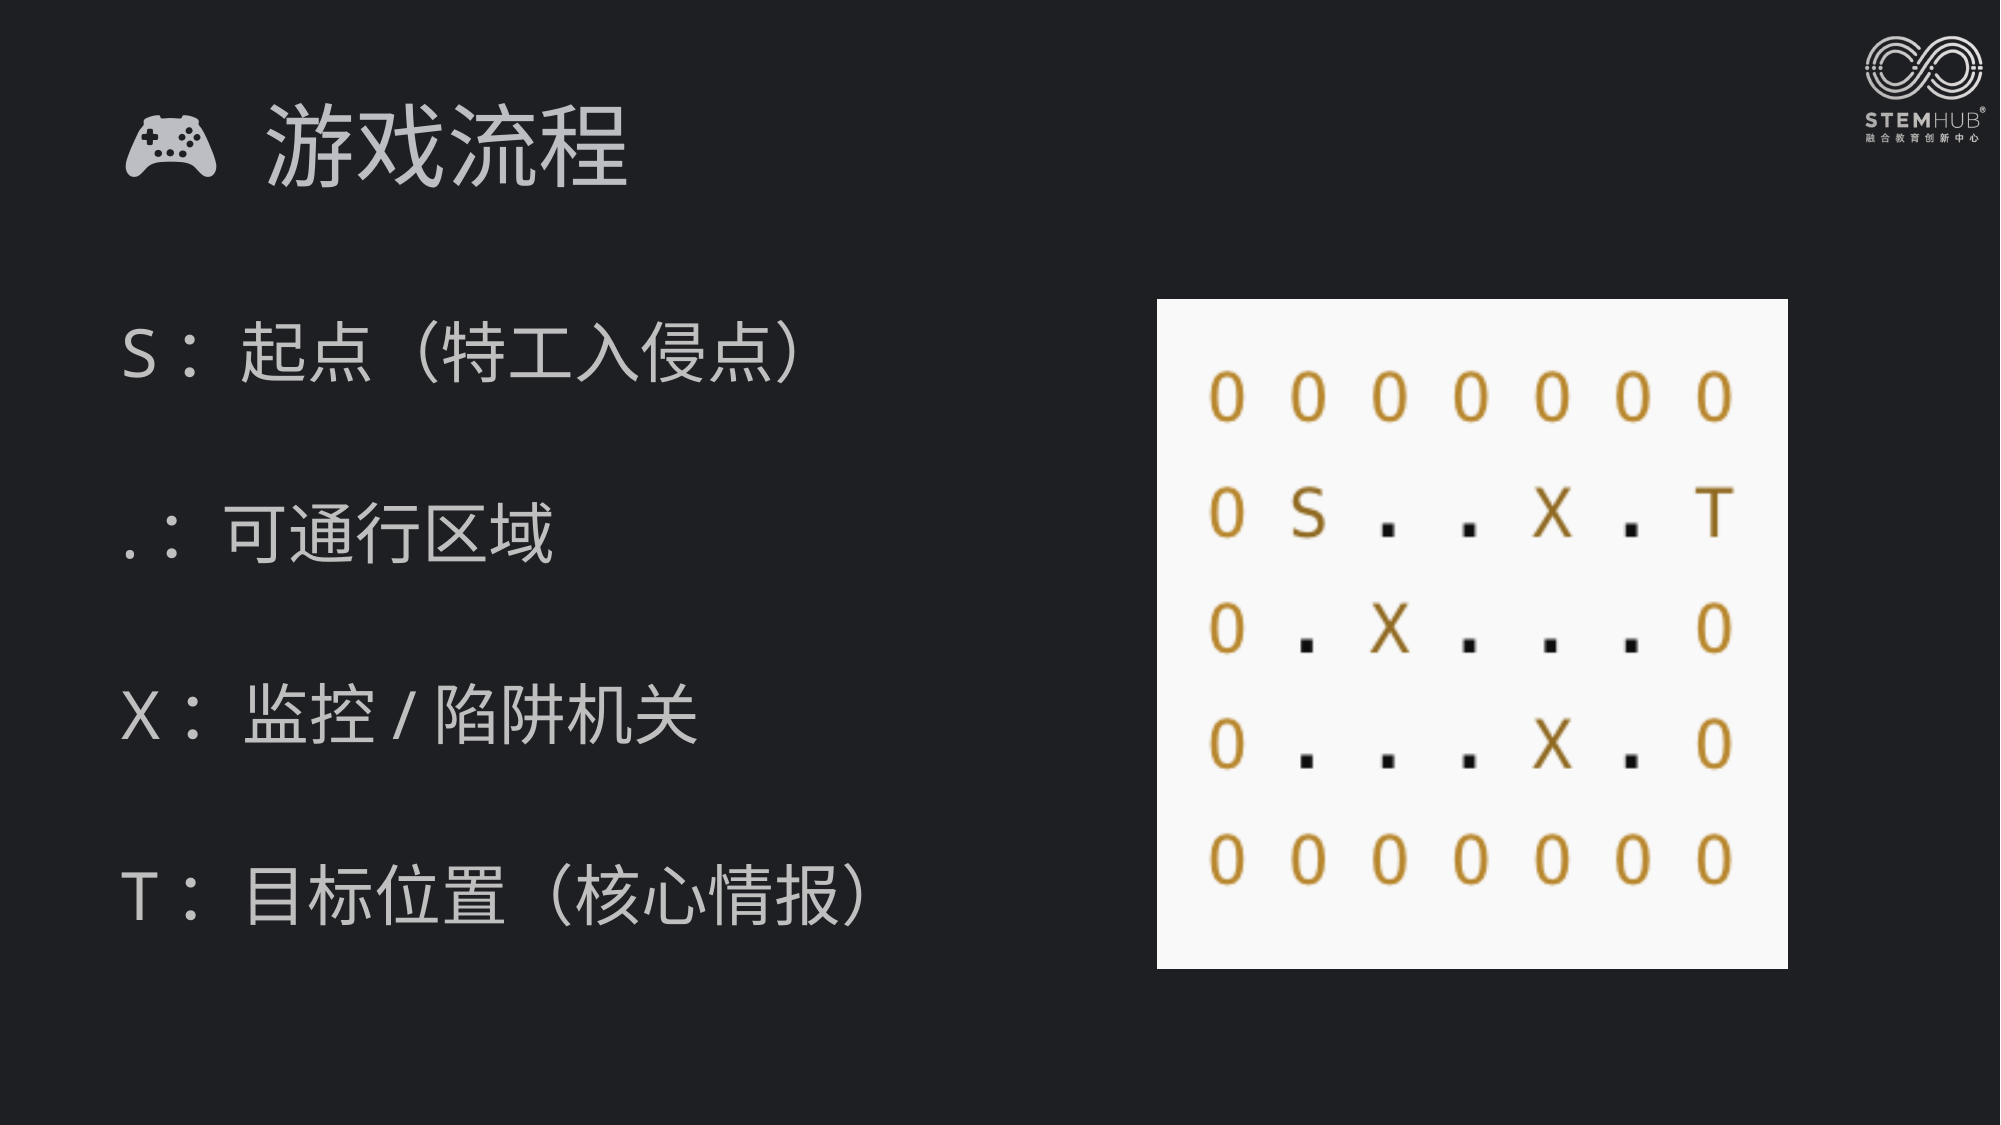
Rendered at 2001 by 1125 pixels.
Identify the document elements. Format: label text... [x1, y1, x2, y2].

picture [1157, 299, 1789, 970]
title 🎮 游戏流程 [106, 42, 1832, 260]
list S：起点（特工入侵点） .：可通行区域 X：监控/陷阱机关 T：目标位置（核心情报） [106, 223, 1146, 1017]
picture [1849, 0, 2000, 180]
